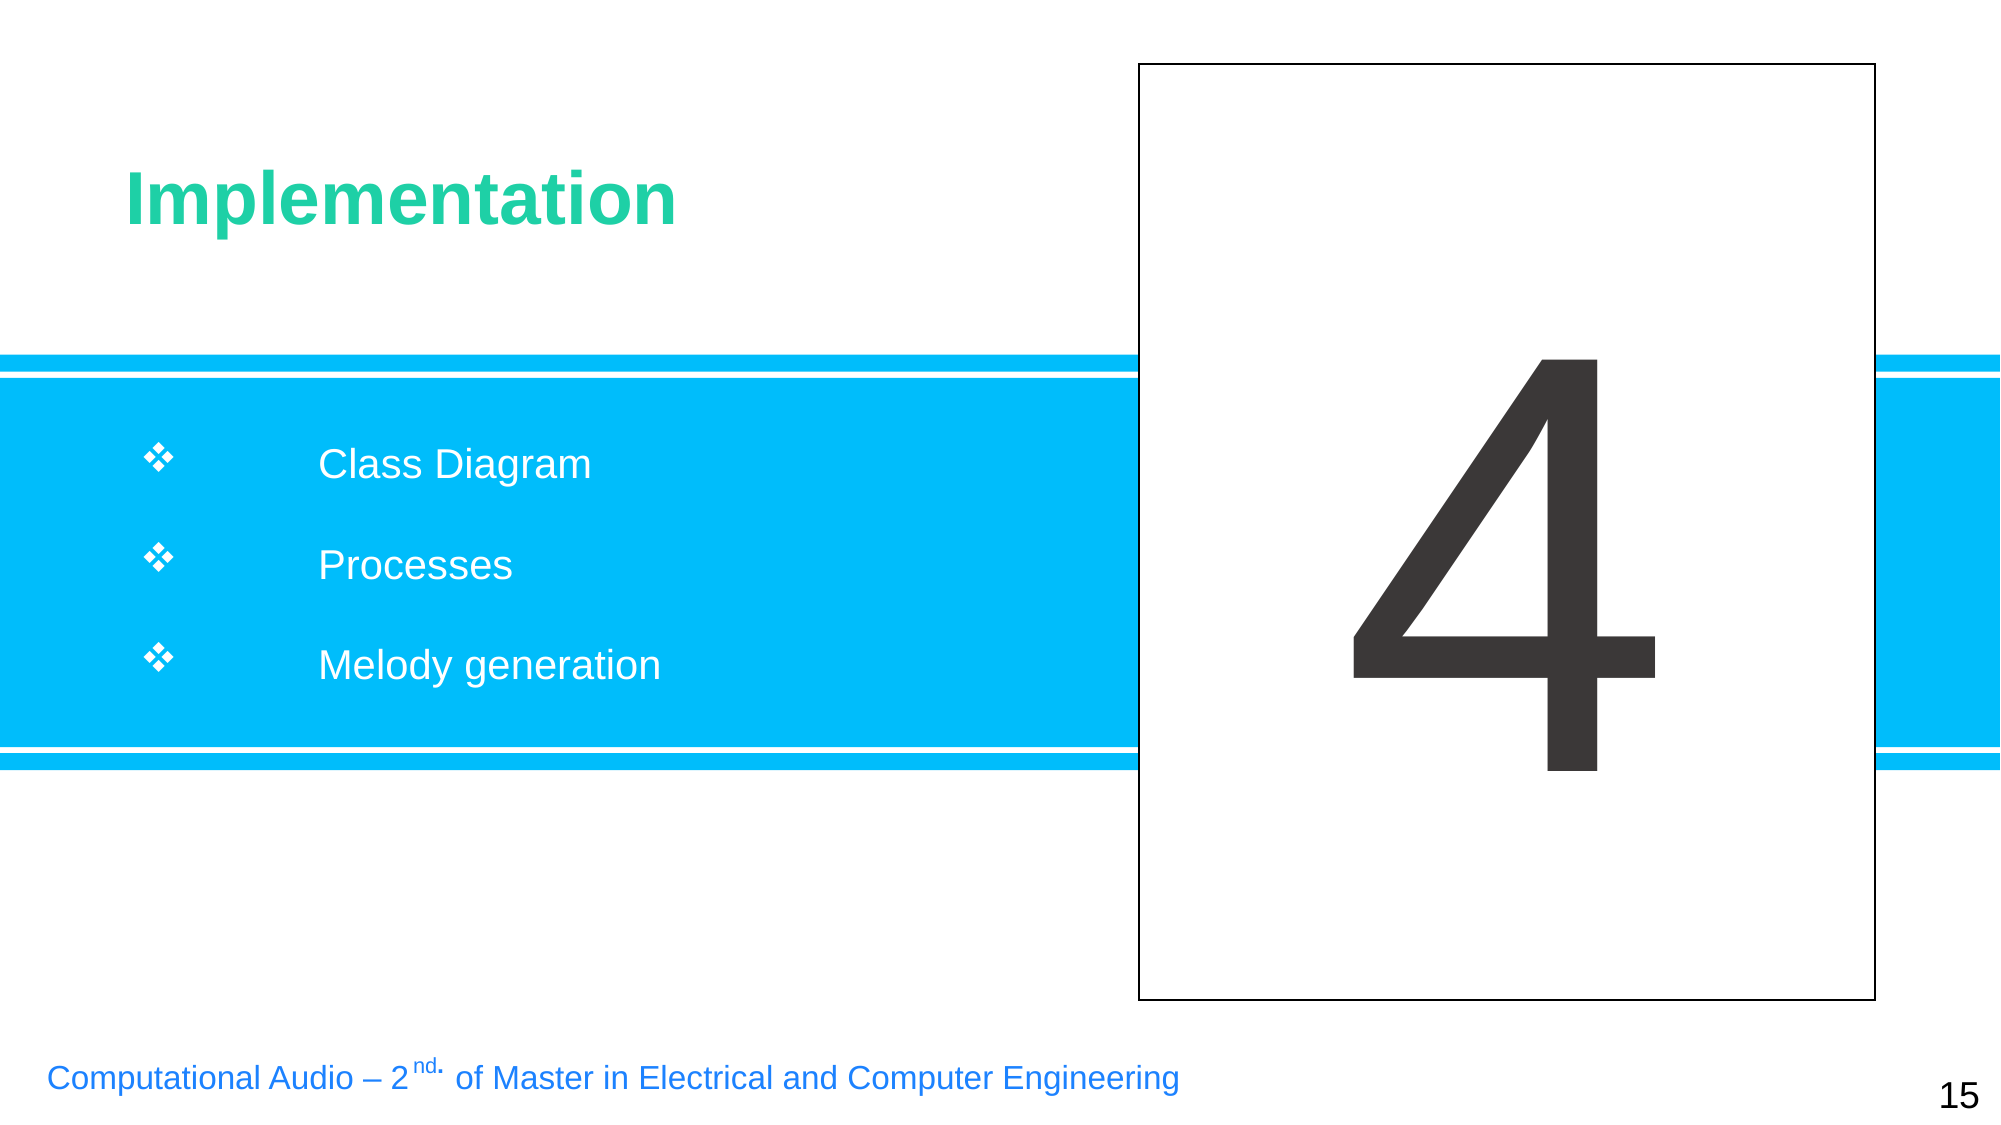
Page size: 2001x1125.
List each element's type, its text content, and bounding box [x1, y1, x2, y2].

text_box Implementation [125, 135, 958, 254]
text_box Class Diagram Processes Melody generation [125, 429, 1075, 695]
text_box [31, 1036, 1875, 1105]
text_box 4 [1138, 63, 1876, 1001]
text_box 15 [1918, 1063, 2000, 1124]
